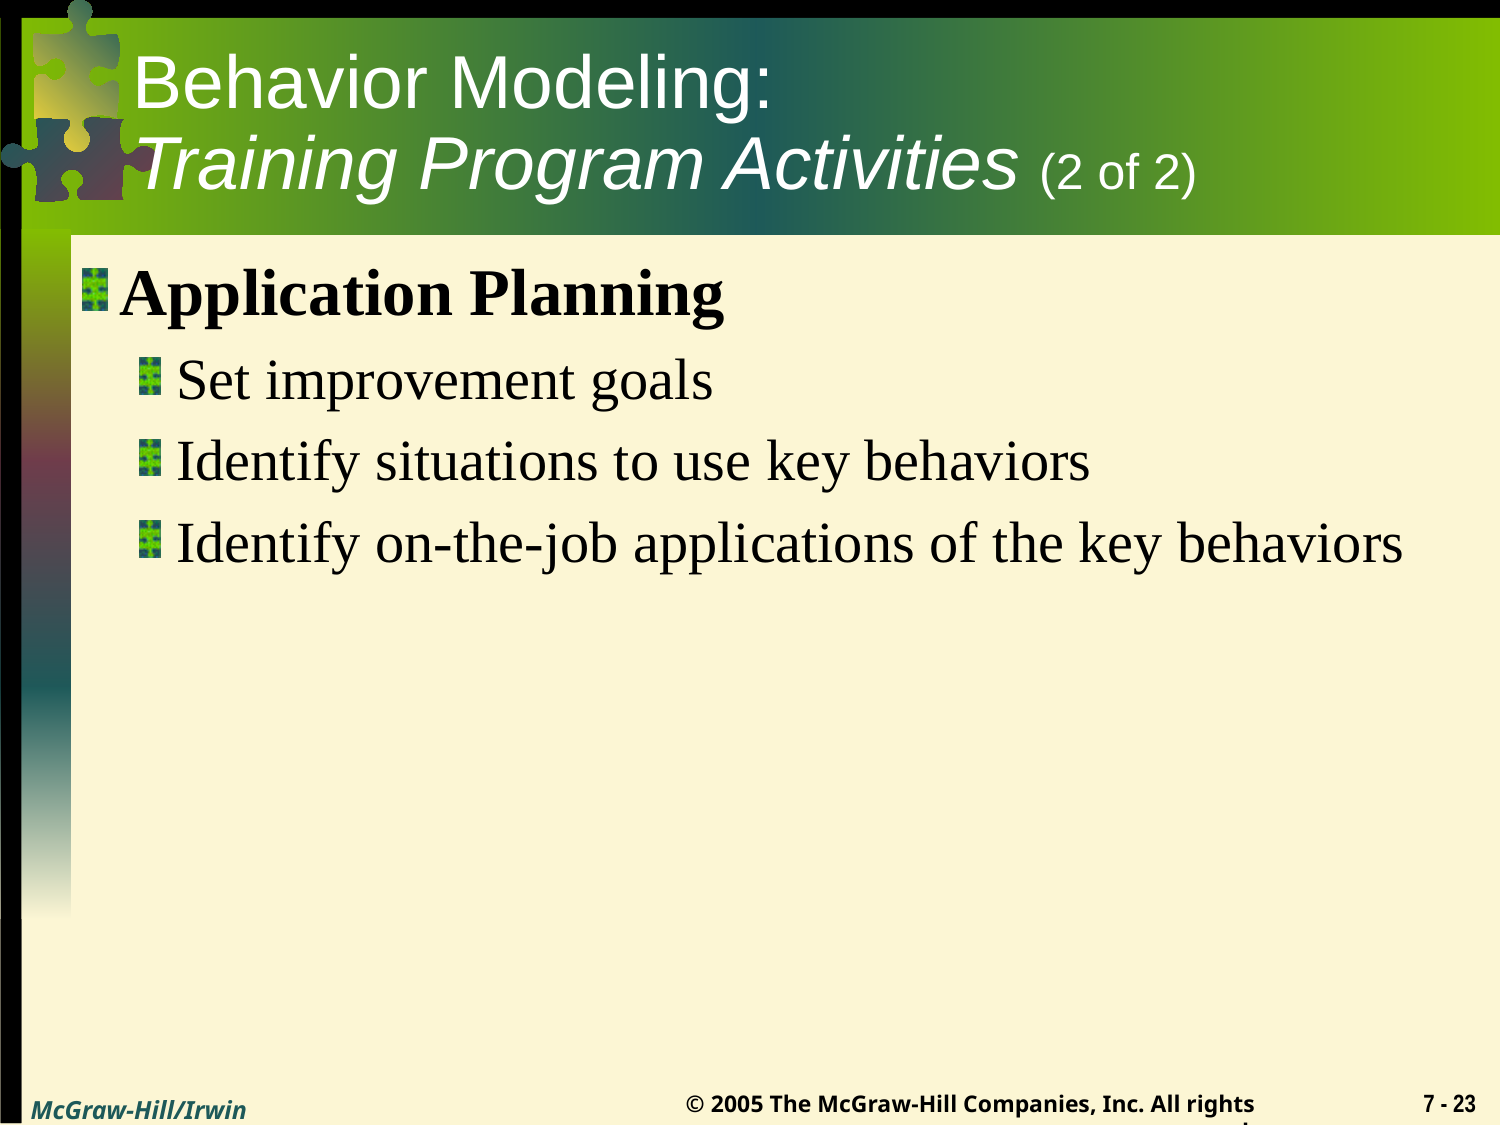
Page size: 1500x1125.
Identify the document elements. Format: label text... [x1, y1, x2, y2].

picture [139, 357, 161, 395]
picture [139, 439, 161, 476]
list Application Planning Set improvement goals Identify situations to use key behaviors Identify on-the-job applications of the key behaviors [67, 241, 1479, 1081]
picture [139, 520, 161, 558]
title Behavior Modeling: Training Program Activities (2 of 2) [117, 30, 1481, 219]
picture [82, 268, 108, 311]
